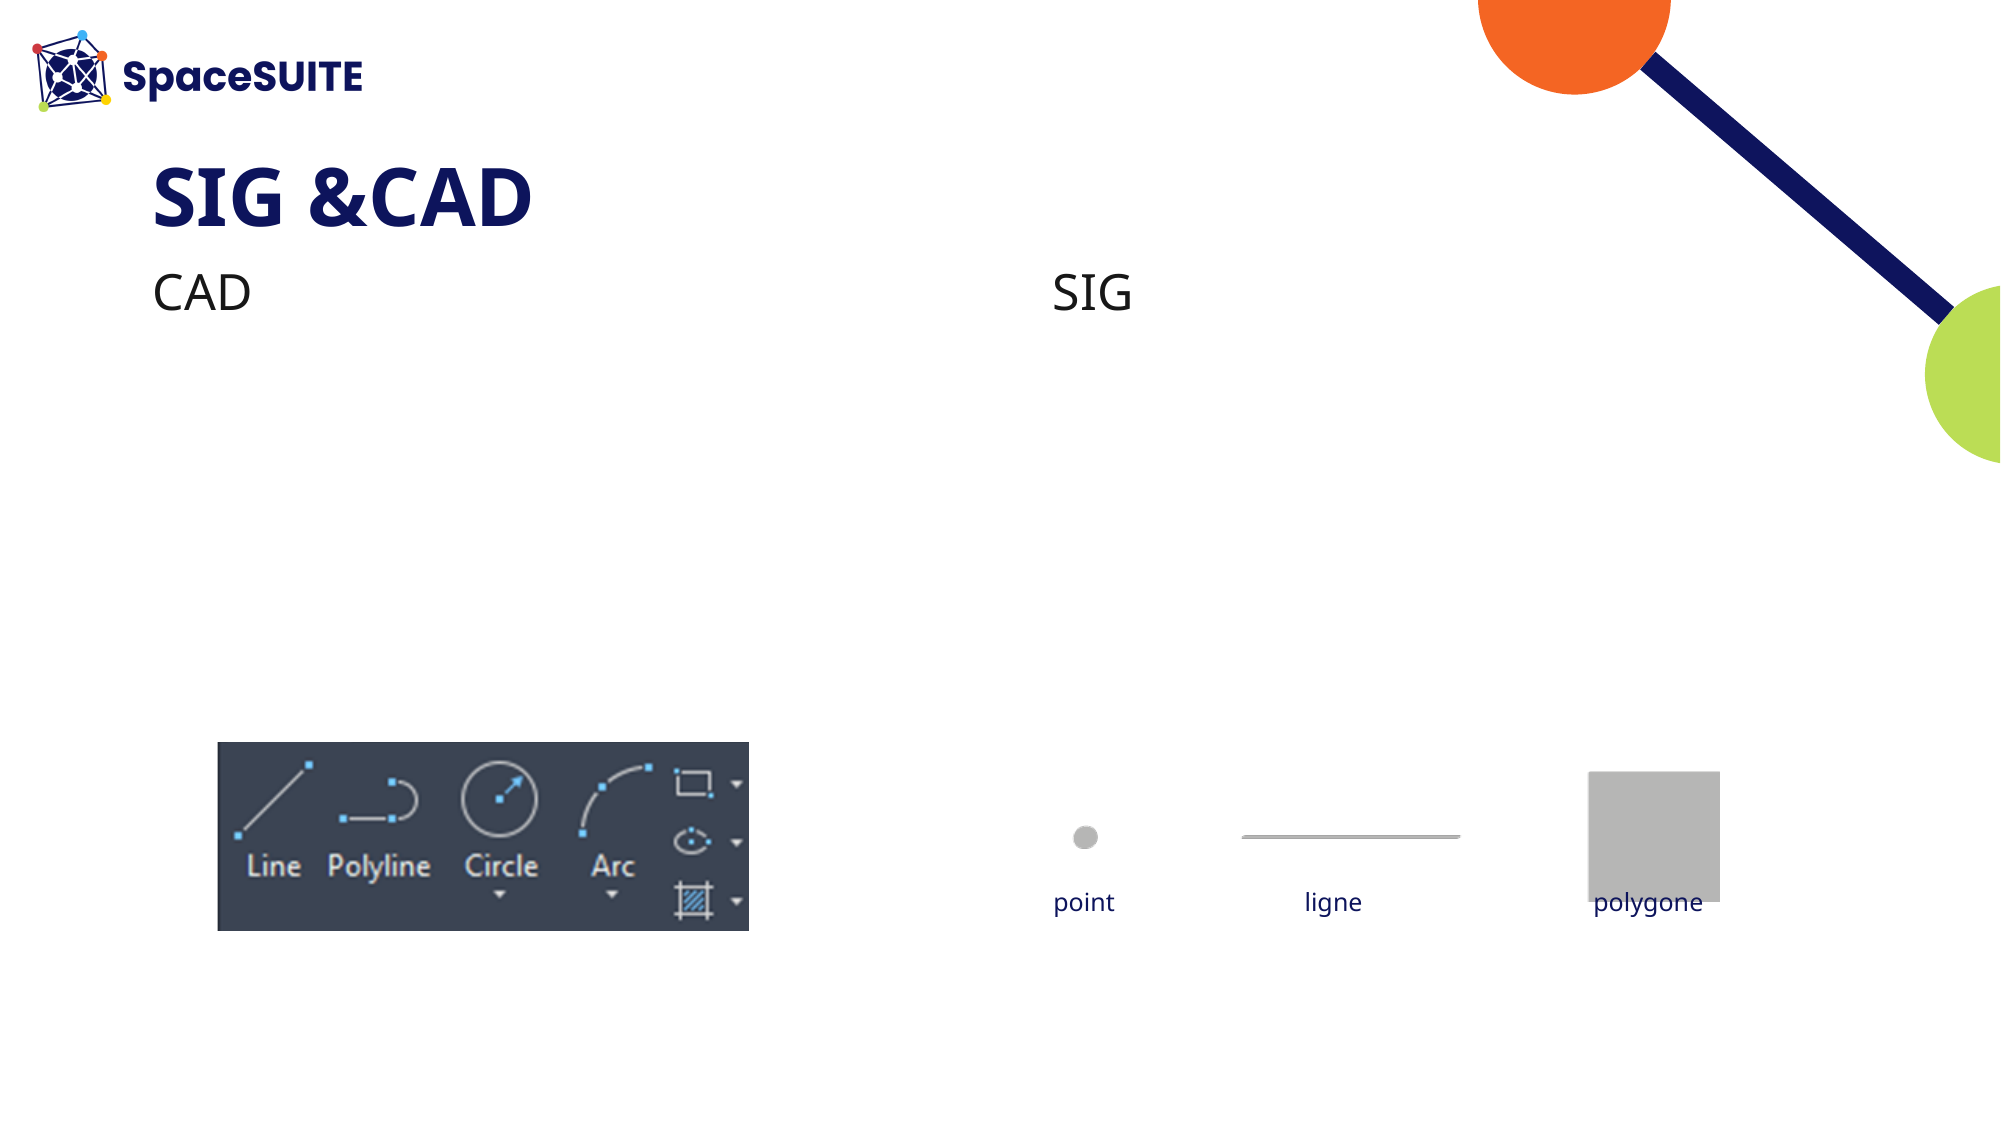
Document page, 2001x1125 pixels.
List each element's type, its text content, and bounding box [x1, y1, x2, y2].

text_box [999, 384, 1783, 949]
picture [32, 30, 362, 112]
title SIG &CAD [137, 138, 1672, 251]
picture [1062, 770, 1720, 903]
list CAD SIG [137, 252, 1521, 340]
text_box polygone [1578, 903, 1719, 924]
picture [216, 742, 750, 932]
text_box ligne [1289, 903, 1378, 924]
text_box point [1038, 879, 1131, 924]
